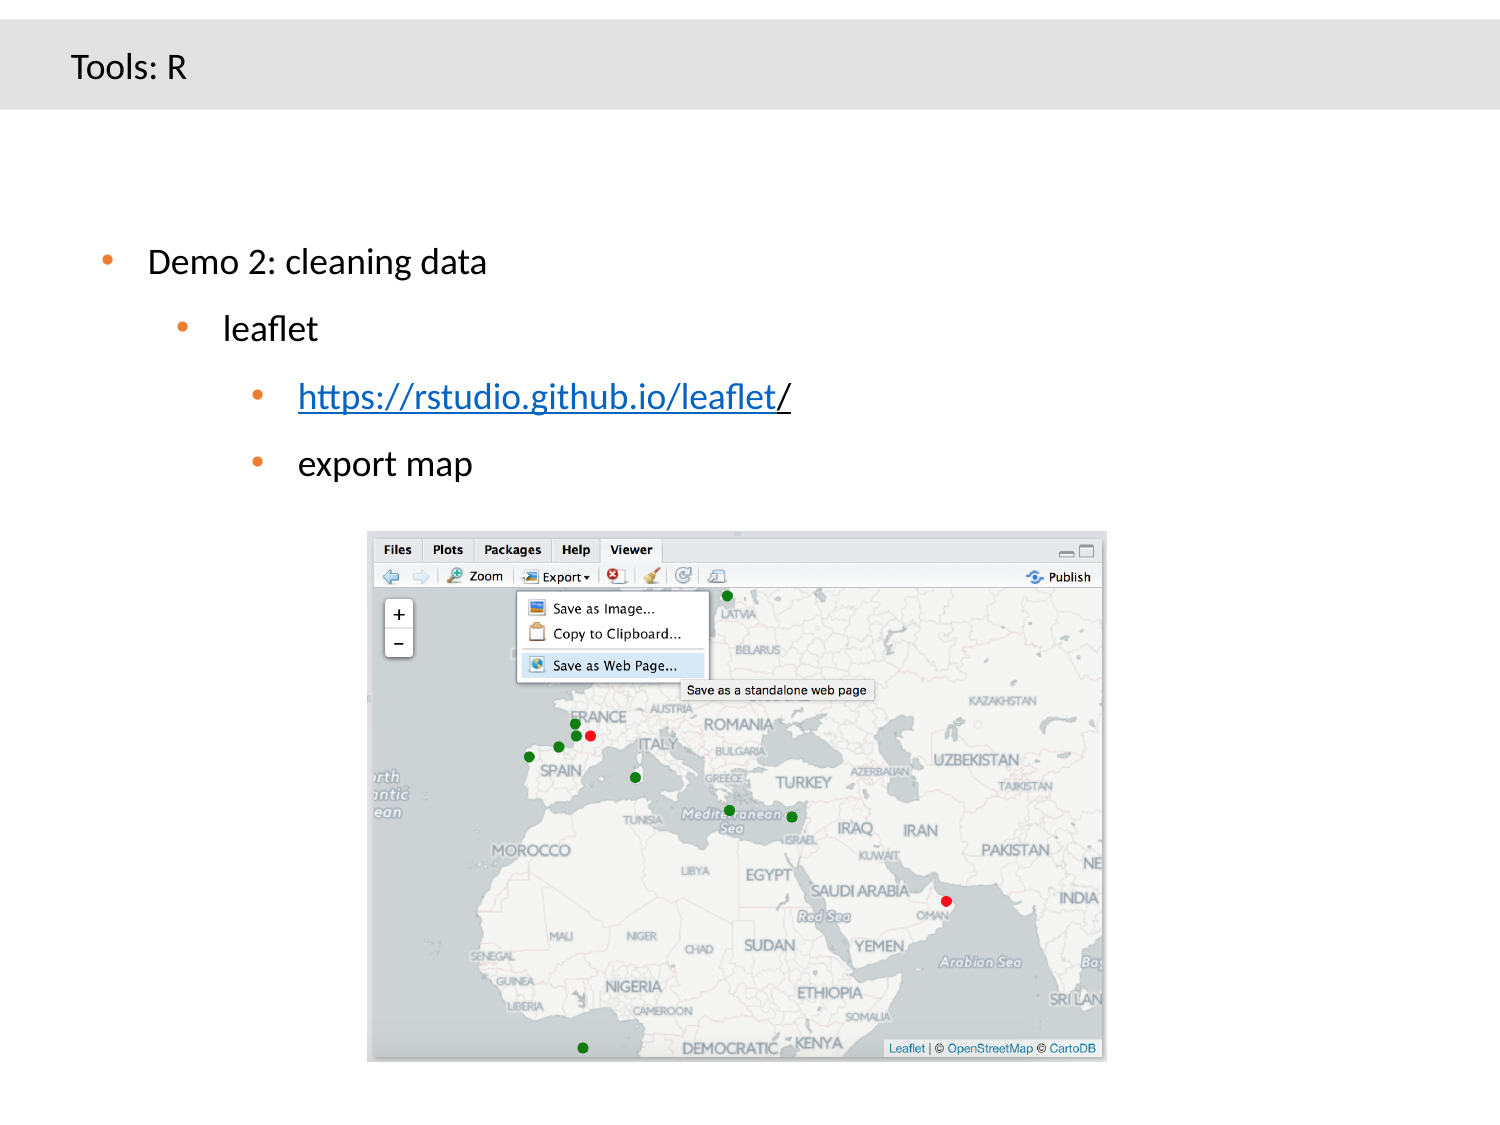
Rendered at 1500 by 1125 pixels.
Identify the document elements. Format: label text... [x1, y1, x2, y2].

text_box Demo 2: cleaning data leaflet https://rstudio.github.io/leaflet/ export map [86, 206, 1389, 492]
picture [367, 531, 1107, 1062]
text_box Tools: R [0, 19, 1500, 110]
